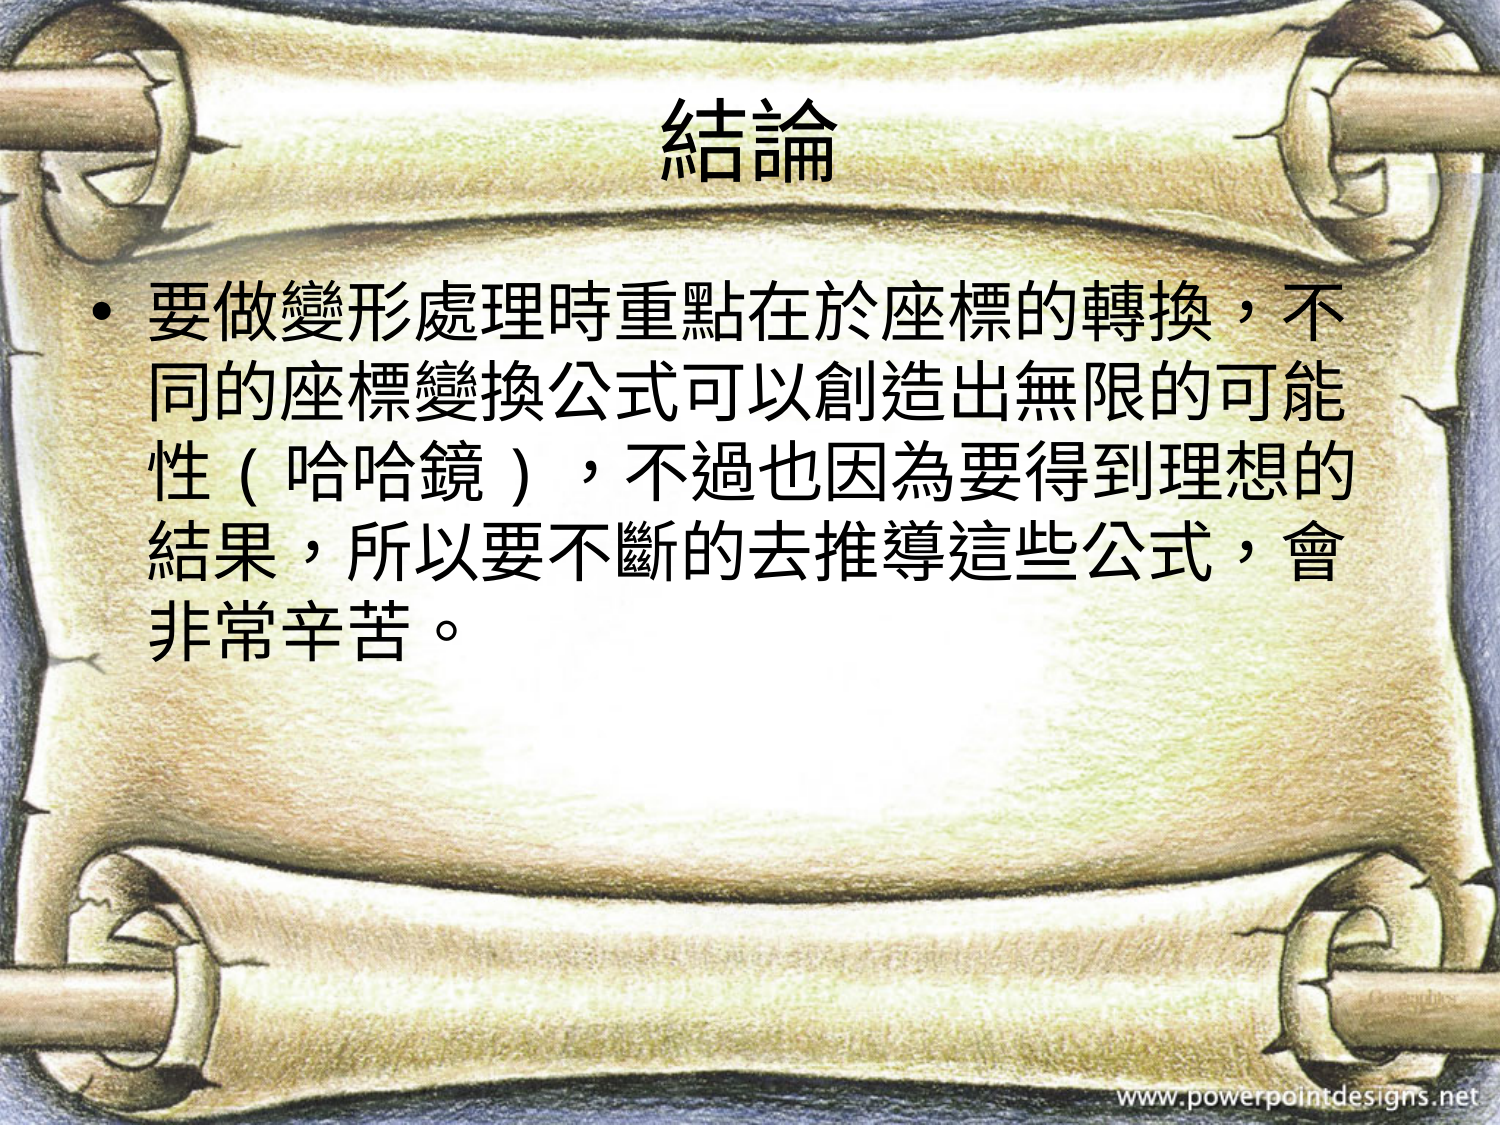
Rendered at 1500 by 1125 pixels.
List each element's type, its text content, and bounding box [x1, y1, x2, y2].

picture [0, 0, 1500, 1125]
list 要做變形處理時重點在於座標的轉換，不同的座標變換公式可以創造出無限的可能性(哈哈鏡)，不過也因為要得到理想的結果，所以要不斷的去推導這些公式，會非常辛苦。 [75, 262, 1425, 1005]
title 結論 [75, 45, 1425, 233]
